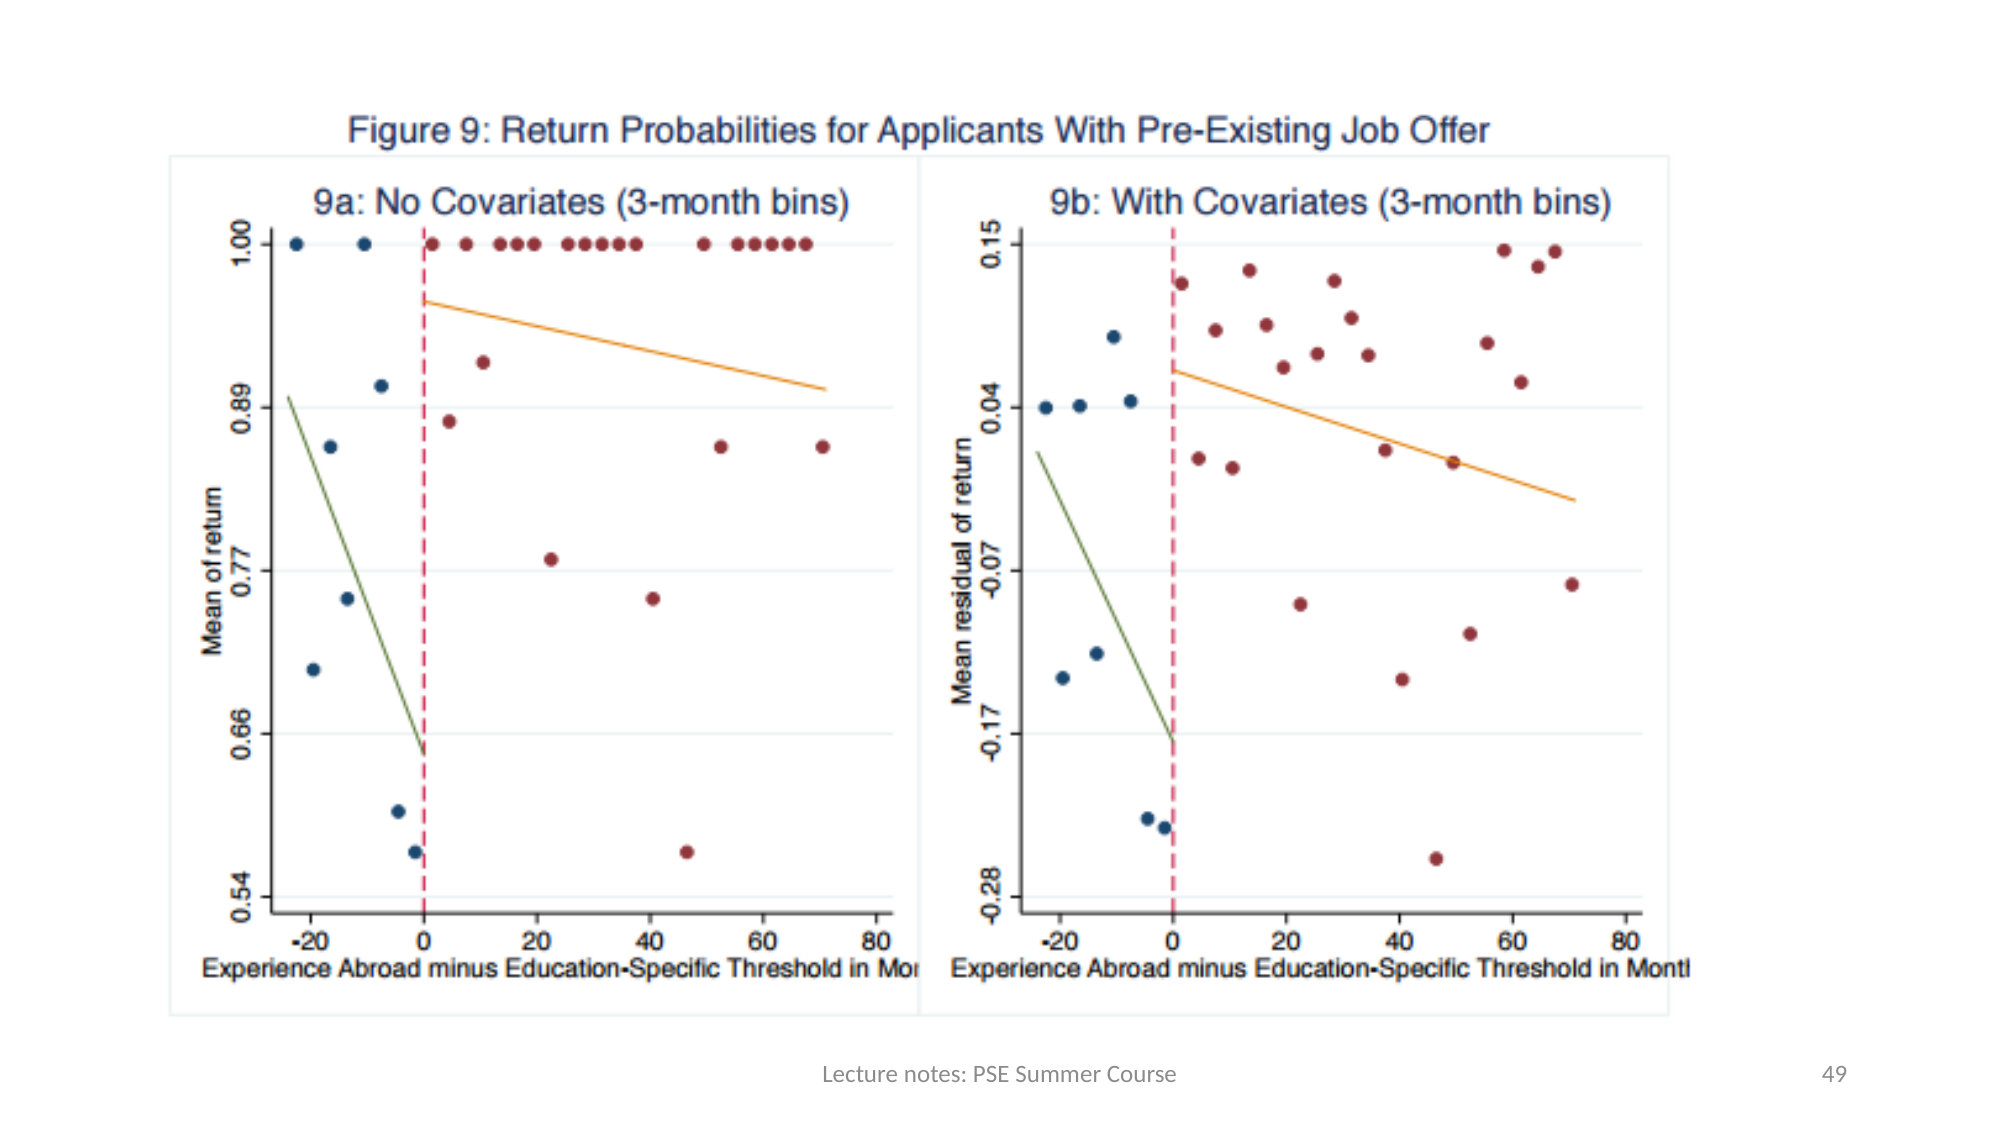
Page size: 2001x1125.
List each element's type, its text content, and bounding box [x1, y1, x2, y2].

footer Lecture notes: PSE Summer Course [662, 1047, 1338, 1103]
picture [134, 79, 1715, 1047]
slide_number 49 [1412, 1042, 1863, 1103]
